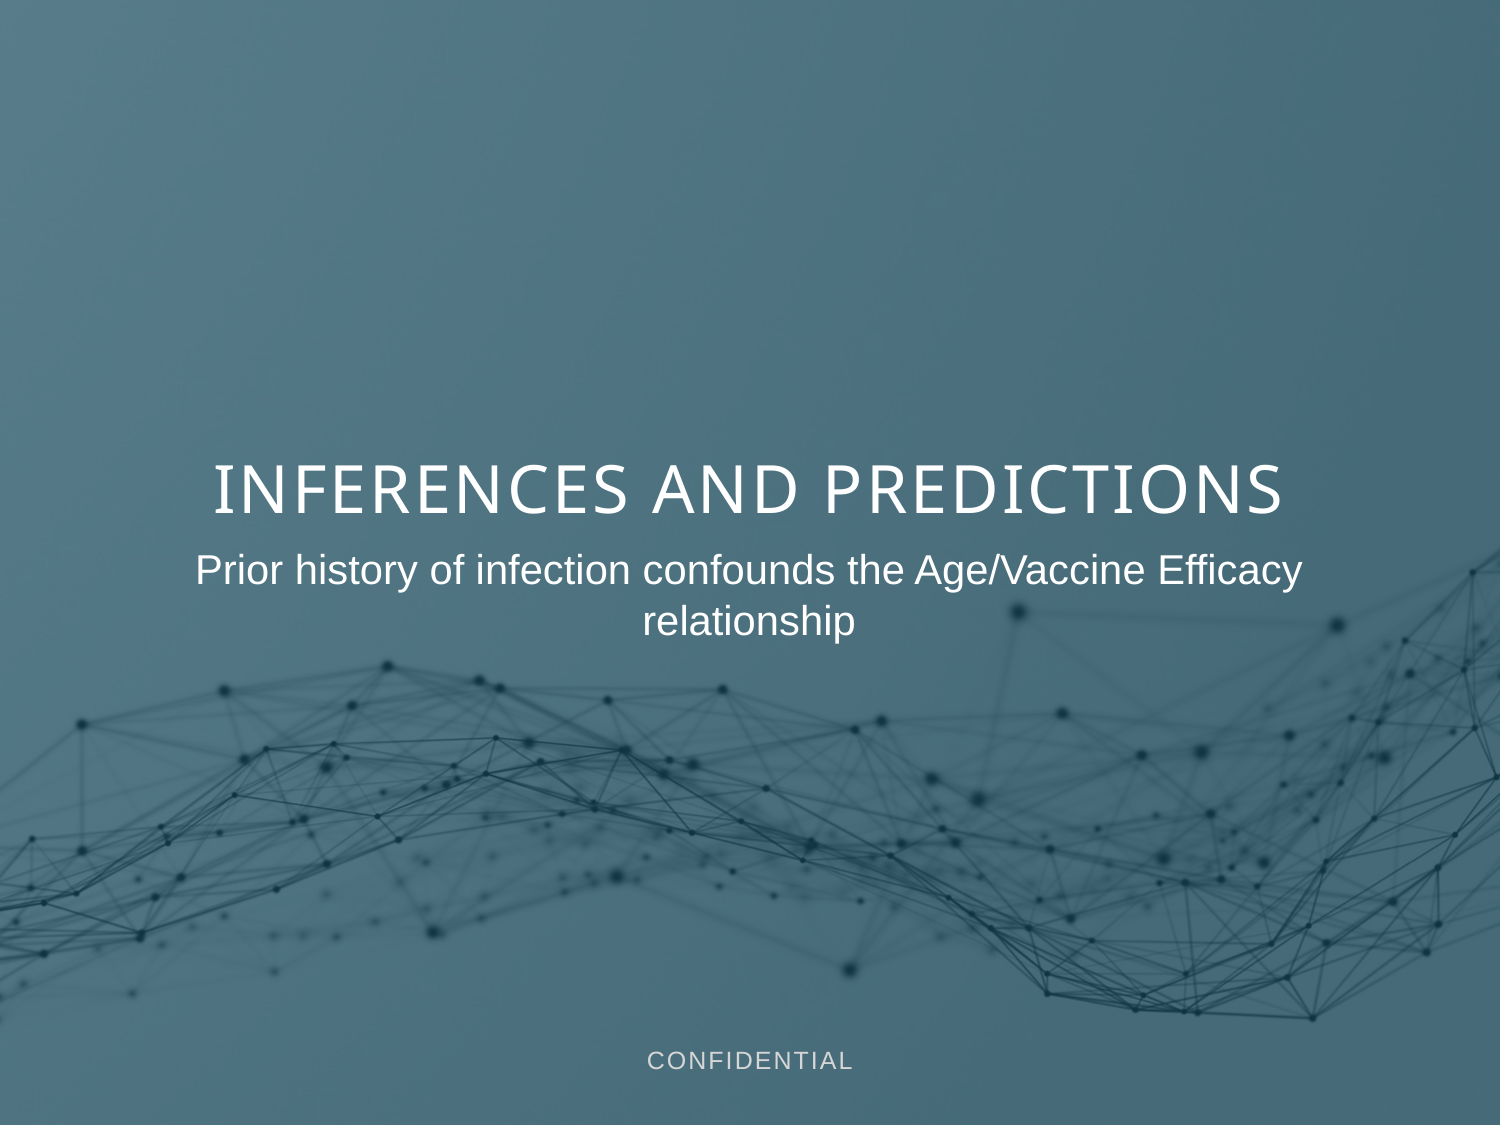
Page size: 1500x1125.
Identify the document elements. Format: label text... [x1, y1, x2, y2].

list Prior history of infection confounds the Age/Vaccine Efficacy relationship [102, 535, 1397, 782]
title Inferences and Predictions [102, 310, 1397, 535]
